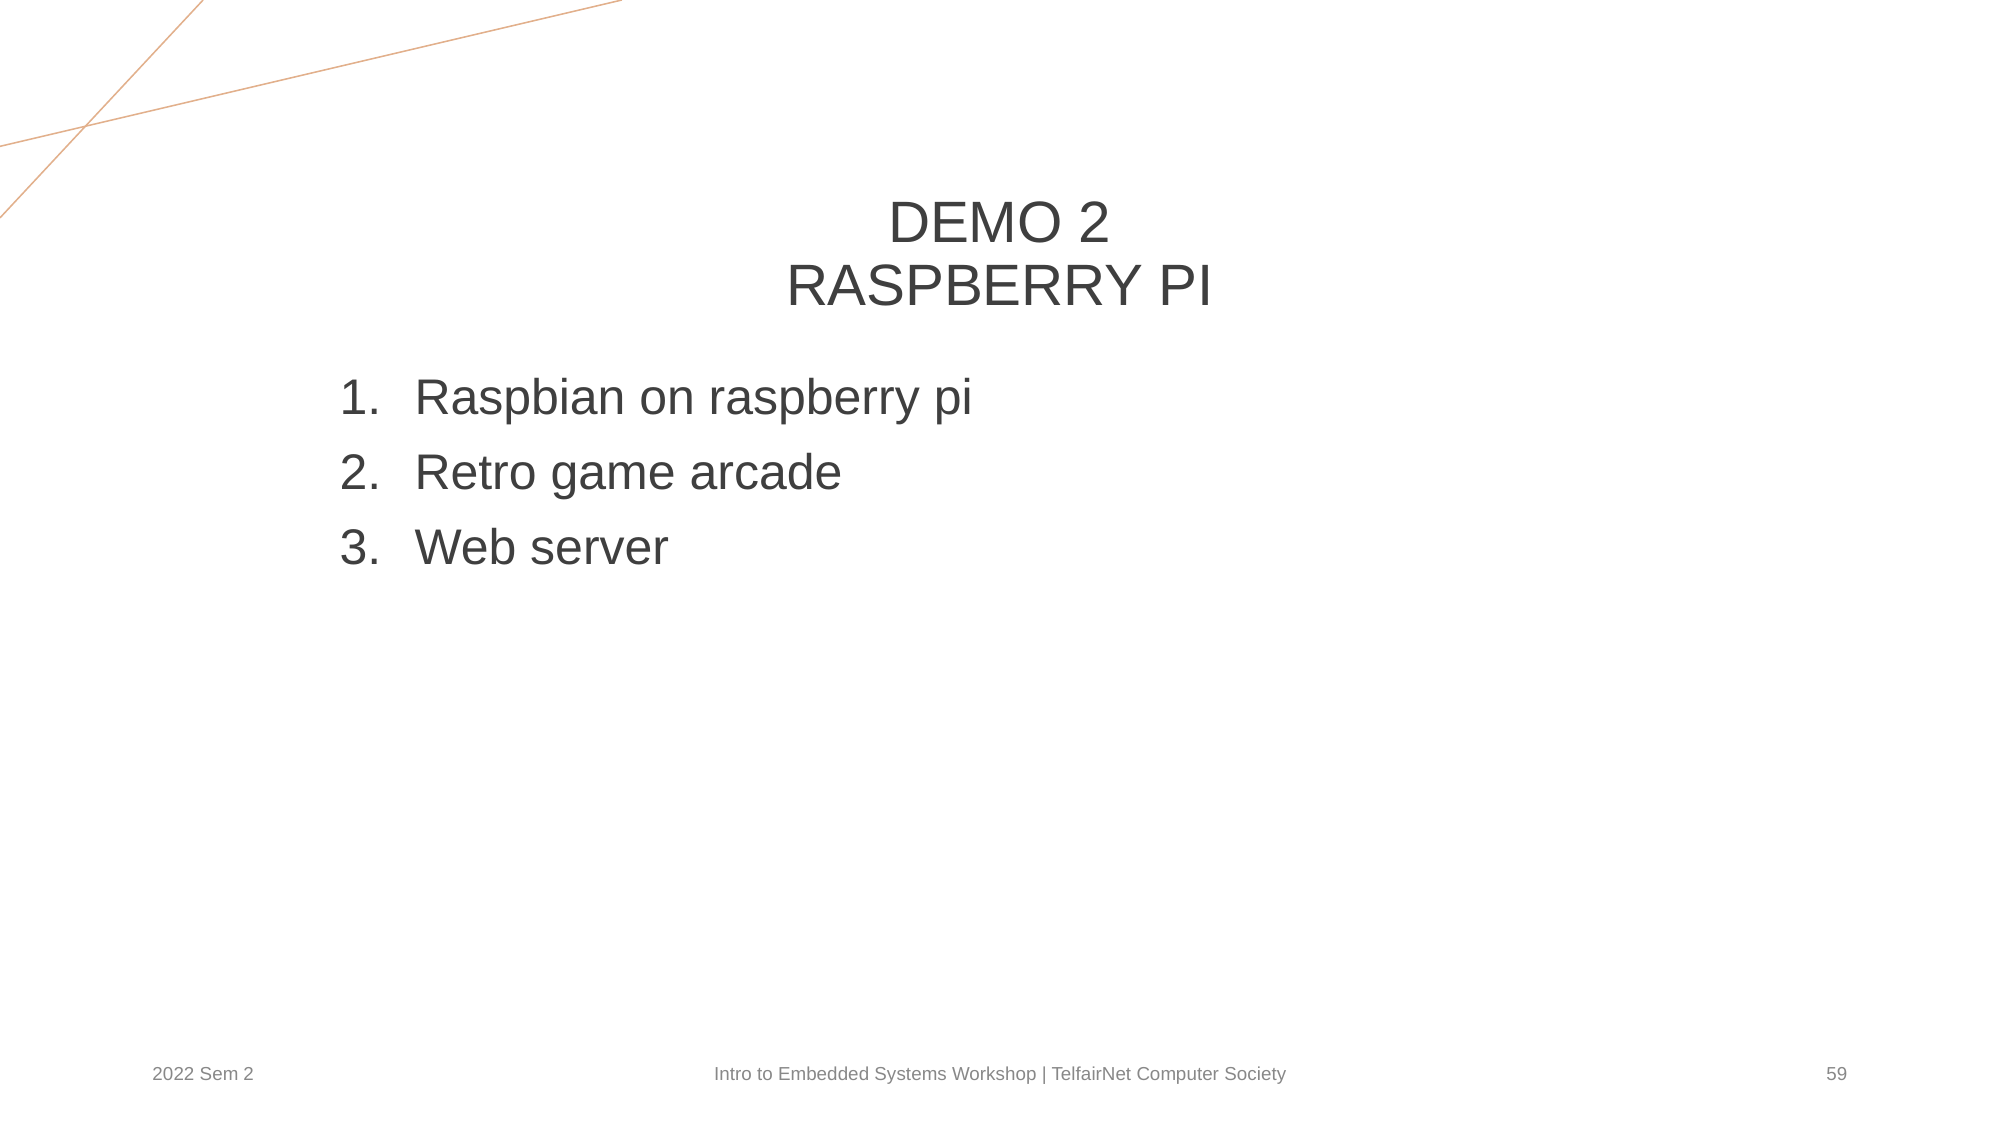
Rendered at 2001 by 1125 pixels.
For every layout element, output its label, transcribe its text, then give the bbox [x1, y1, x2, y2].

footer Intro to Embedded Systems Workshop | TelfairNet Computer Society [662, 1042, 1338, 1103]
slide_number 59 [1412, 1042, 1863, 1103]
slide_number 2022 Sem 2 [137, 1042, 588, 1103]
title DEMO 2 RASPBERRY PI [309, 146, 1691, 364]
list Raspbian on raspberry pi Retro game arcade Web server [339, 363, 1638, 922]
